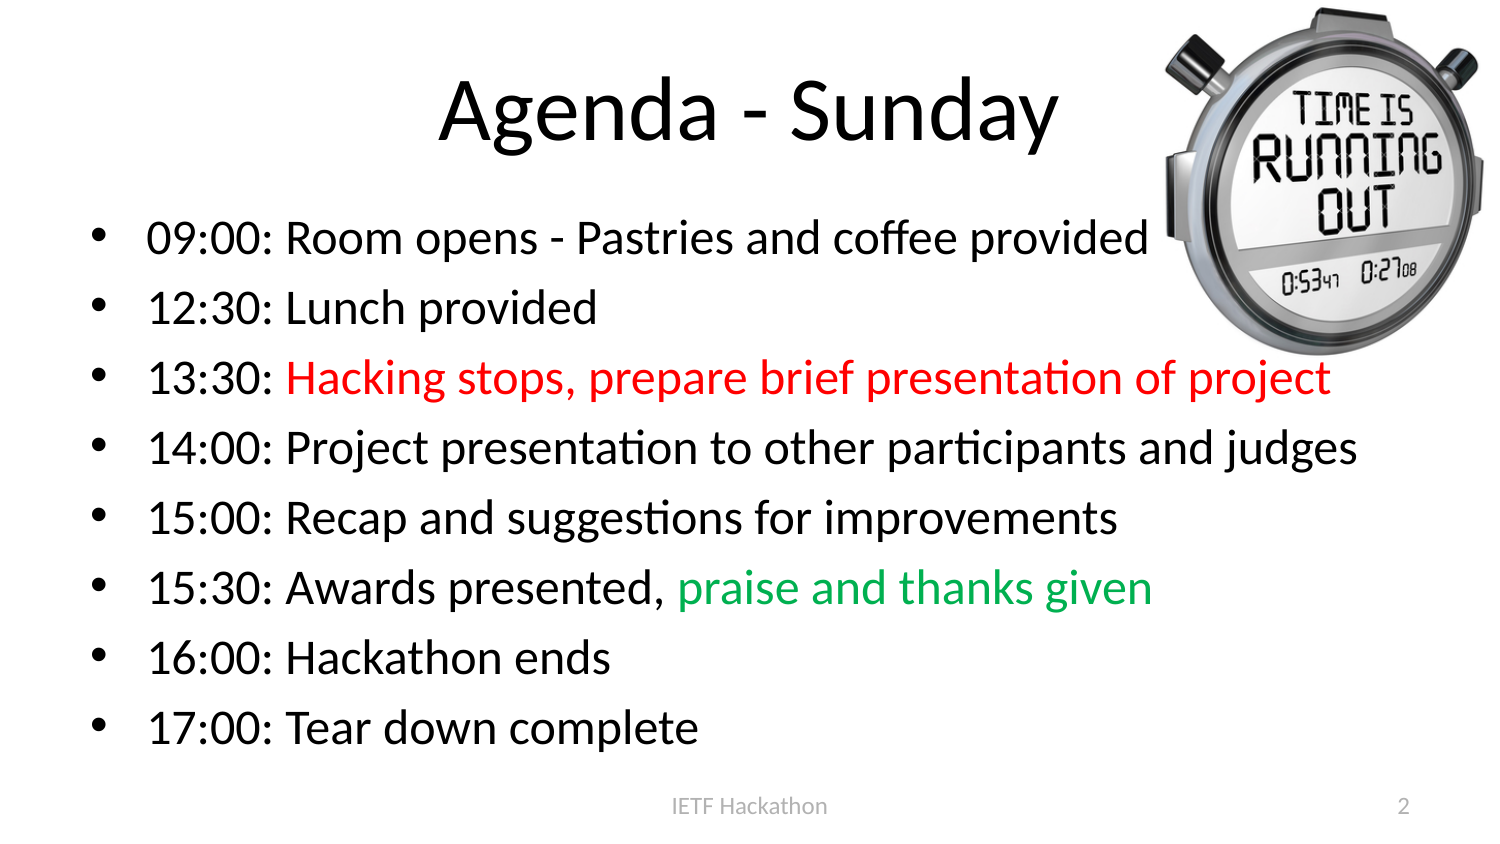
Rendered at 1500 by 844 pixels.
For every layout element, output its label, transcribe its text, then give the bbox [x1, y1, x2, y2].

footer IETF Hackathon [512, 782, 988, 827]
title Agenda - Sunday [75, 33, 1138, 175]
list 09:00: Room opens - Pastries and coffee provided 12:30: Lunch provided 13:30: Hacking stops, prepare brief presentation of project 14:00: Project presentation to other participants and judges 15:00: Recap and suggestions for improvements 15:30: Awards presented, praise and thanks given 16:00: Hackathon ends 17:00: Tear down complete [75, 196, 1425, 754]
slide_number 2 [1074, 782, 1425, 827]
picture [1143, 2, 1500, 360]
